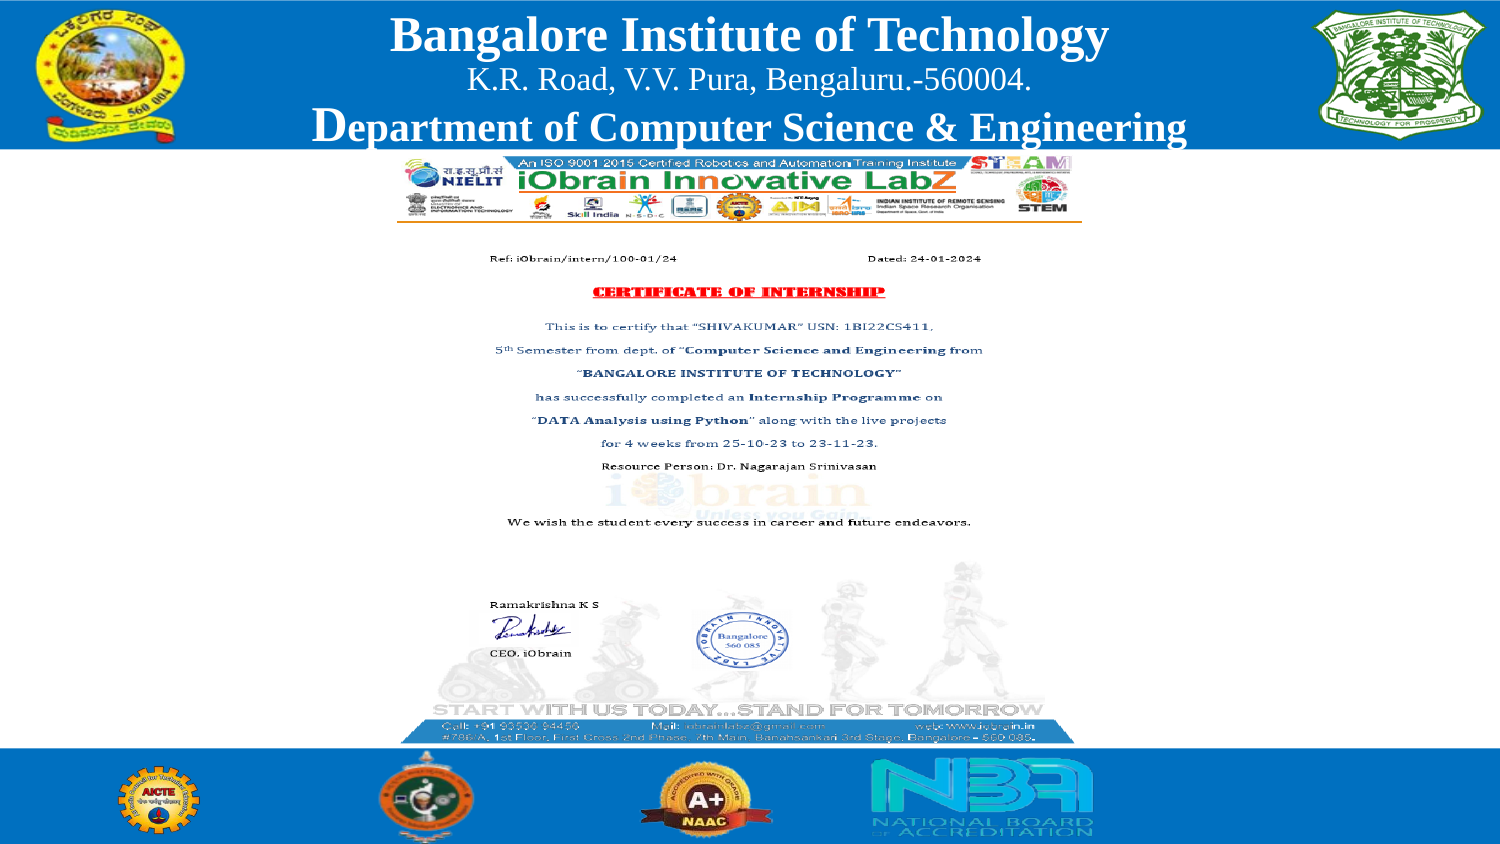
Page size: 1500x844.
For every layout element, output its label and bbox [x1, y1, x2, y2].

picture [1310, 9, 1489, 141]
picture [24, 0, 203, 158]
picture [397, 150, 1082, 746]
picture [294, 748, 567, 844]
picture [85, 751, 232, 844]
picture [626, 751, 787, 844]
picture [861, 751, 1105, 844]
